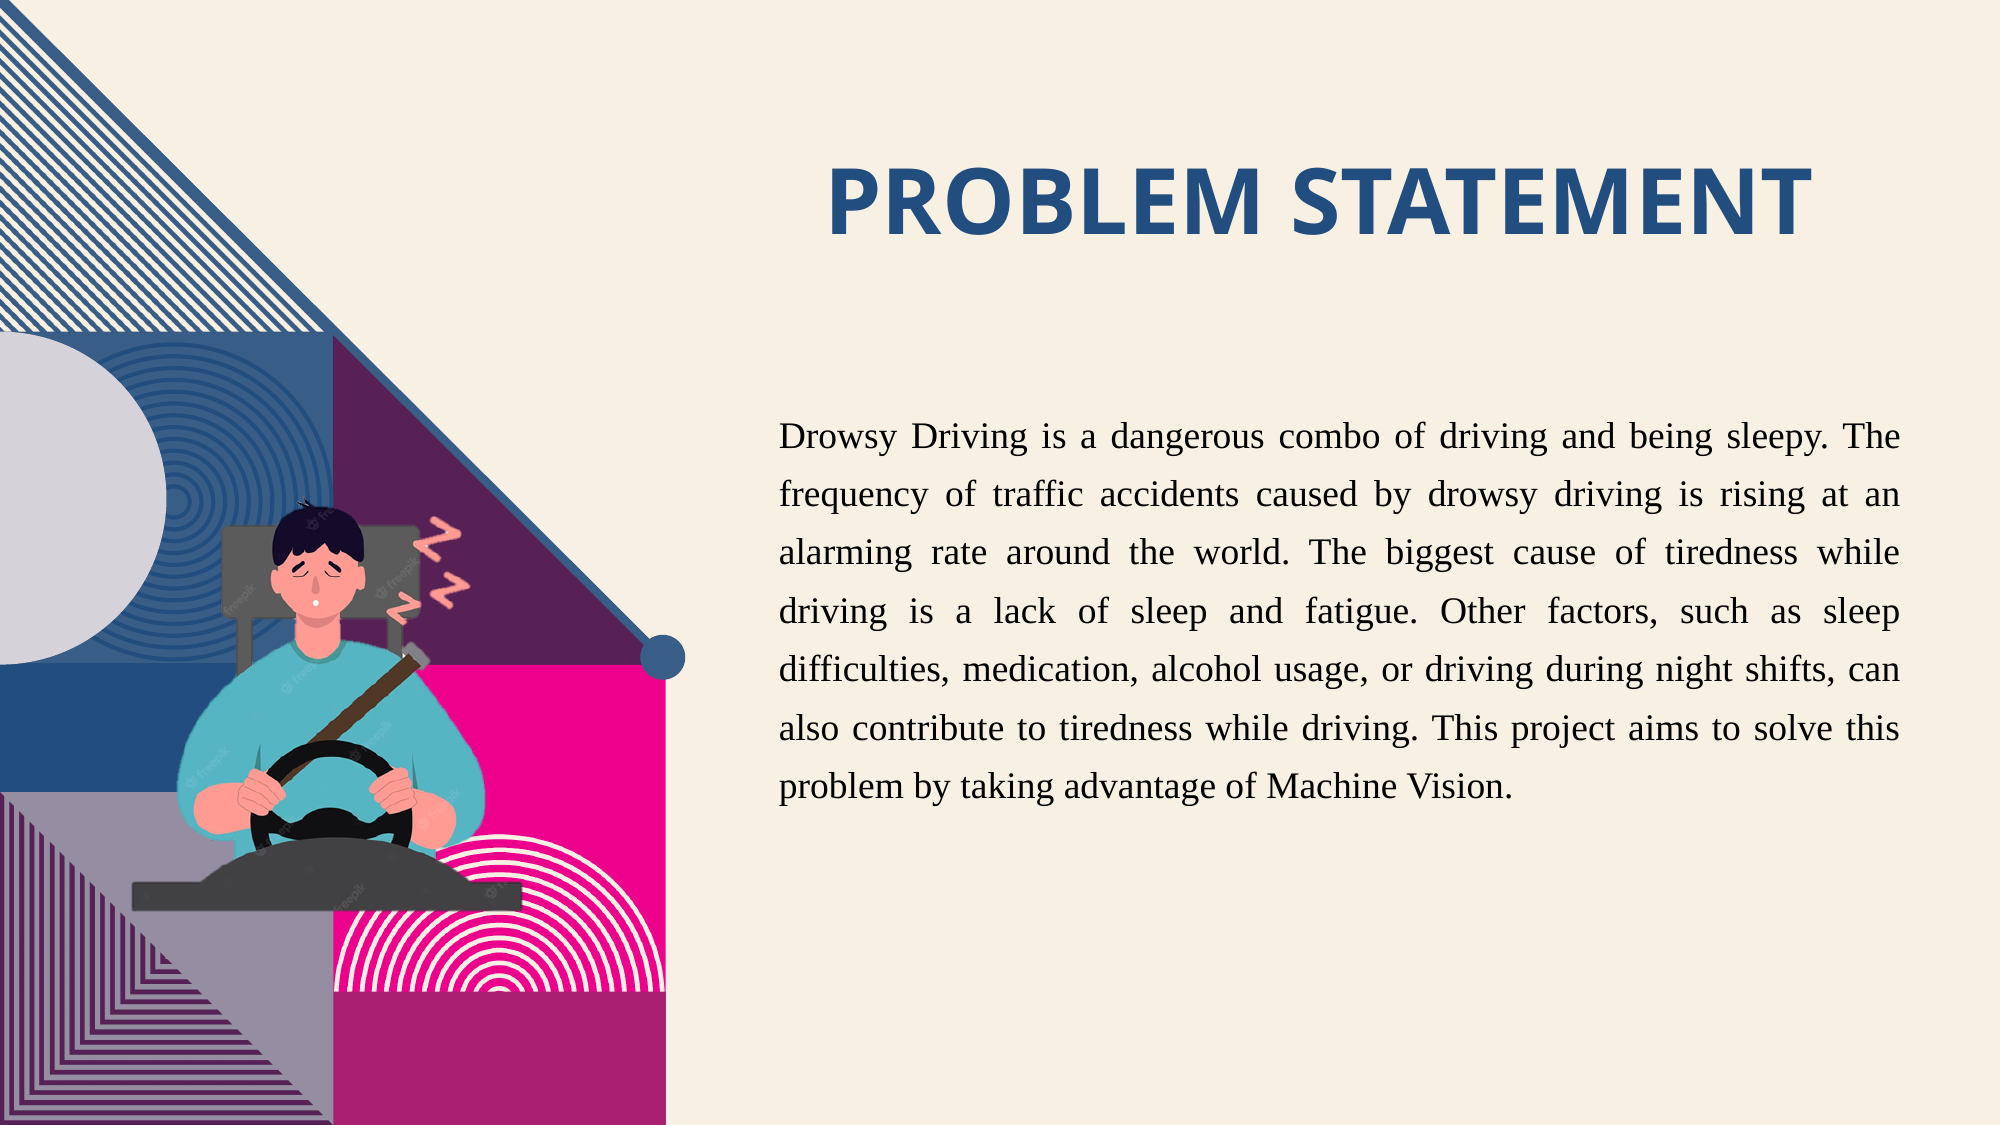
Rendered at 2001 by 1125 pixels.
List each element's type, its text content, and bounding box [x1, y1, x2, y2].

title Problem statement [809, 147, 1850, 365]
picture [0, 4, 330, 333]
picture [0, 397, 665, 1125]
picture [10, 0, 332, 321]
list Drowsy Driving is a dangerous combo of driving and being sleepy. The frequency of traffic accidents caused by drowsy driving is rising at an alarming rate around the world. The biggest cause of tiredness while driving is a lack of sleep and fatigue. Other factors, such as sleep difficulties, medication, alcohol usage, or driving during night shifts, can also contribute to tiredness while driving. This project aims to solve this problem by taking advantage of Machine Vision. [764, 389, 1918, 990]
